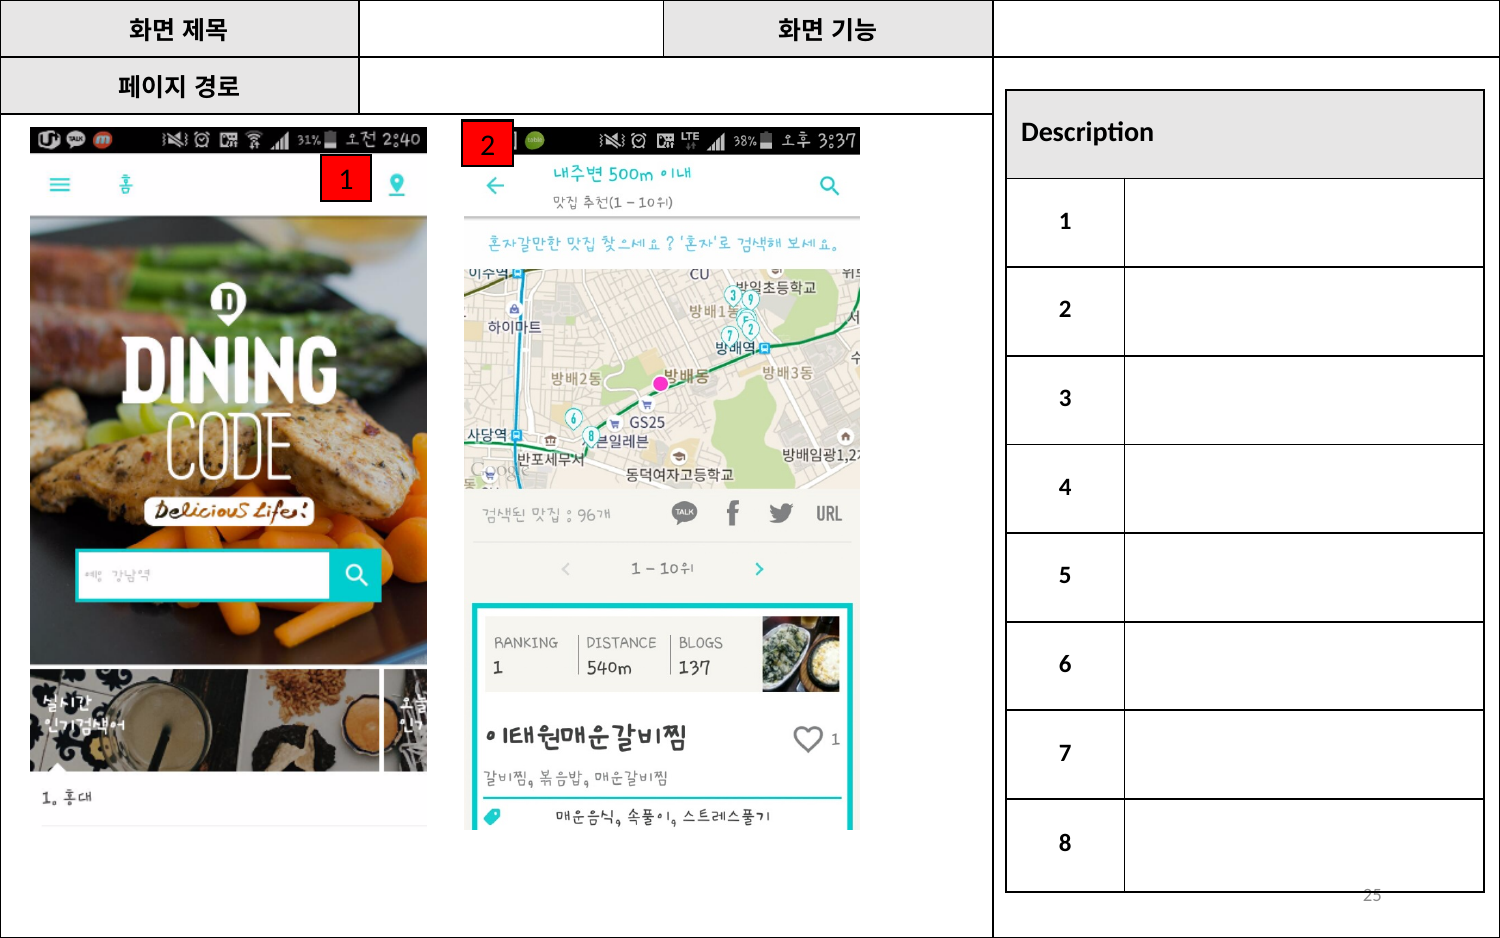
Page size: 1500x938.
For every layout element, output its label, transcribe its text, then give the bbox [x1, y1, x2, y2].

table_header [994, 1, 1499, 56]
table_header 화면 기능 [664, 1, 992, 56]
slide_number 25 [1059, 868, 1397, 919]
table_cell [994, 58, 1499, 937]
table_cell 5 [1007, 534, 1124, 621]
table_cell 3 [1007, 357, 1124, 444]
table_cell [360, 58, 992, 113]
table_cell [1125, 445, 1483, 532]
table_cell [1125, 357, 1483, 444]
table_cell [1125, 534, 1483, 621]
table_cell 8 [1007, 800, 1124, 891]
table_cell [1125, 623, 1483, 709]
table_cell [1125, 179, 1483, 266]
picture [464, 127, 860, 830]
table_cell [1, 115, 992, 937]
table_header 화면 제목 [1, 1, 358, 56]
table_cell 1 [1007, 179, 1124, 266]
table_cell 2 [1007, 268, 1124, 355]
table_header [360, 1, 663, 56]
picture [30, 127, 427, 830]
table_cell 7 [1007, 711, 1124, 798]
table_cell [1125, 268, 1483, 355]
table_cell [1125, 711, 1483, 798]
table_header Description [1007, 91, 1483, 178]
table_cell 4 [1007, 445, 1124, 532]
table_cell 6 [1007, 623, 1124, 709]
text_box 2 [461, 119, 514, 167]
table_cell [1125, 800, 1483, 891]
table_cell 페이지 경로 [1, 58, 358, 113]
